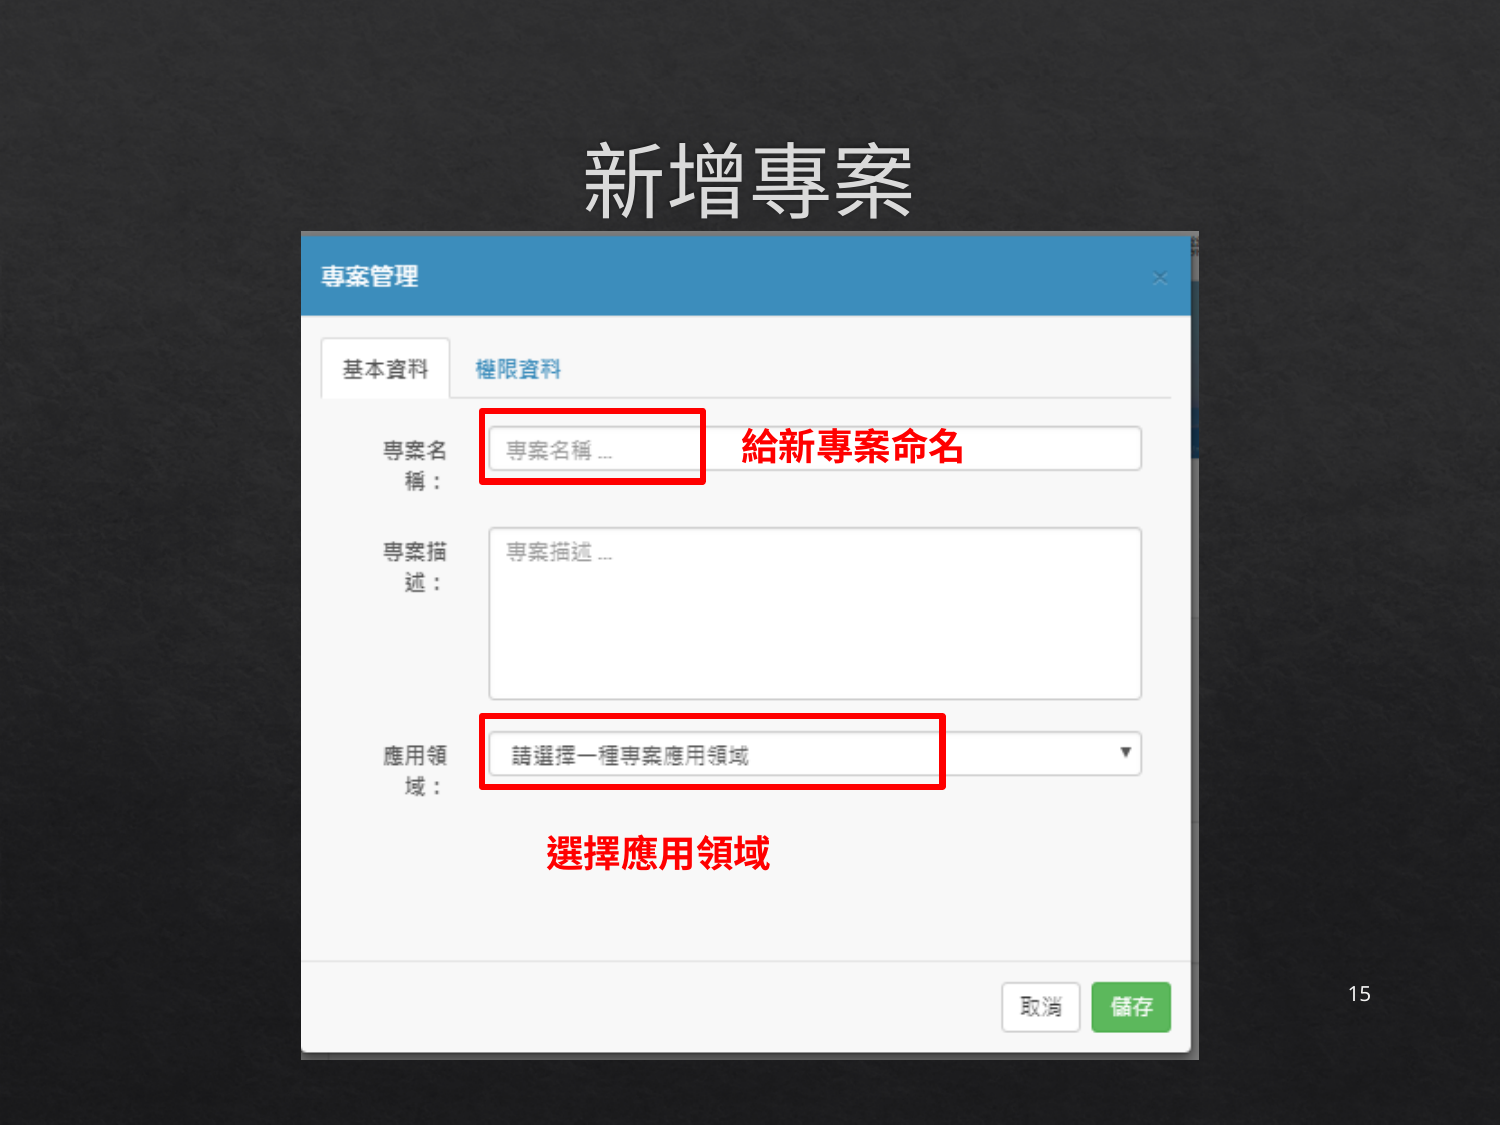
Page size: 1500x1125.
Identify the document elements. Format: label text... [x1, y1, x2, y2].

slide_number 15 [1293, 965, 1387, 1025]
picture [300, 231, 1200, 1060]
title 新增專案 [112, 99, 1387, 260]
